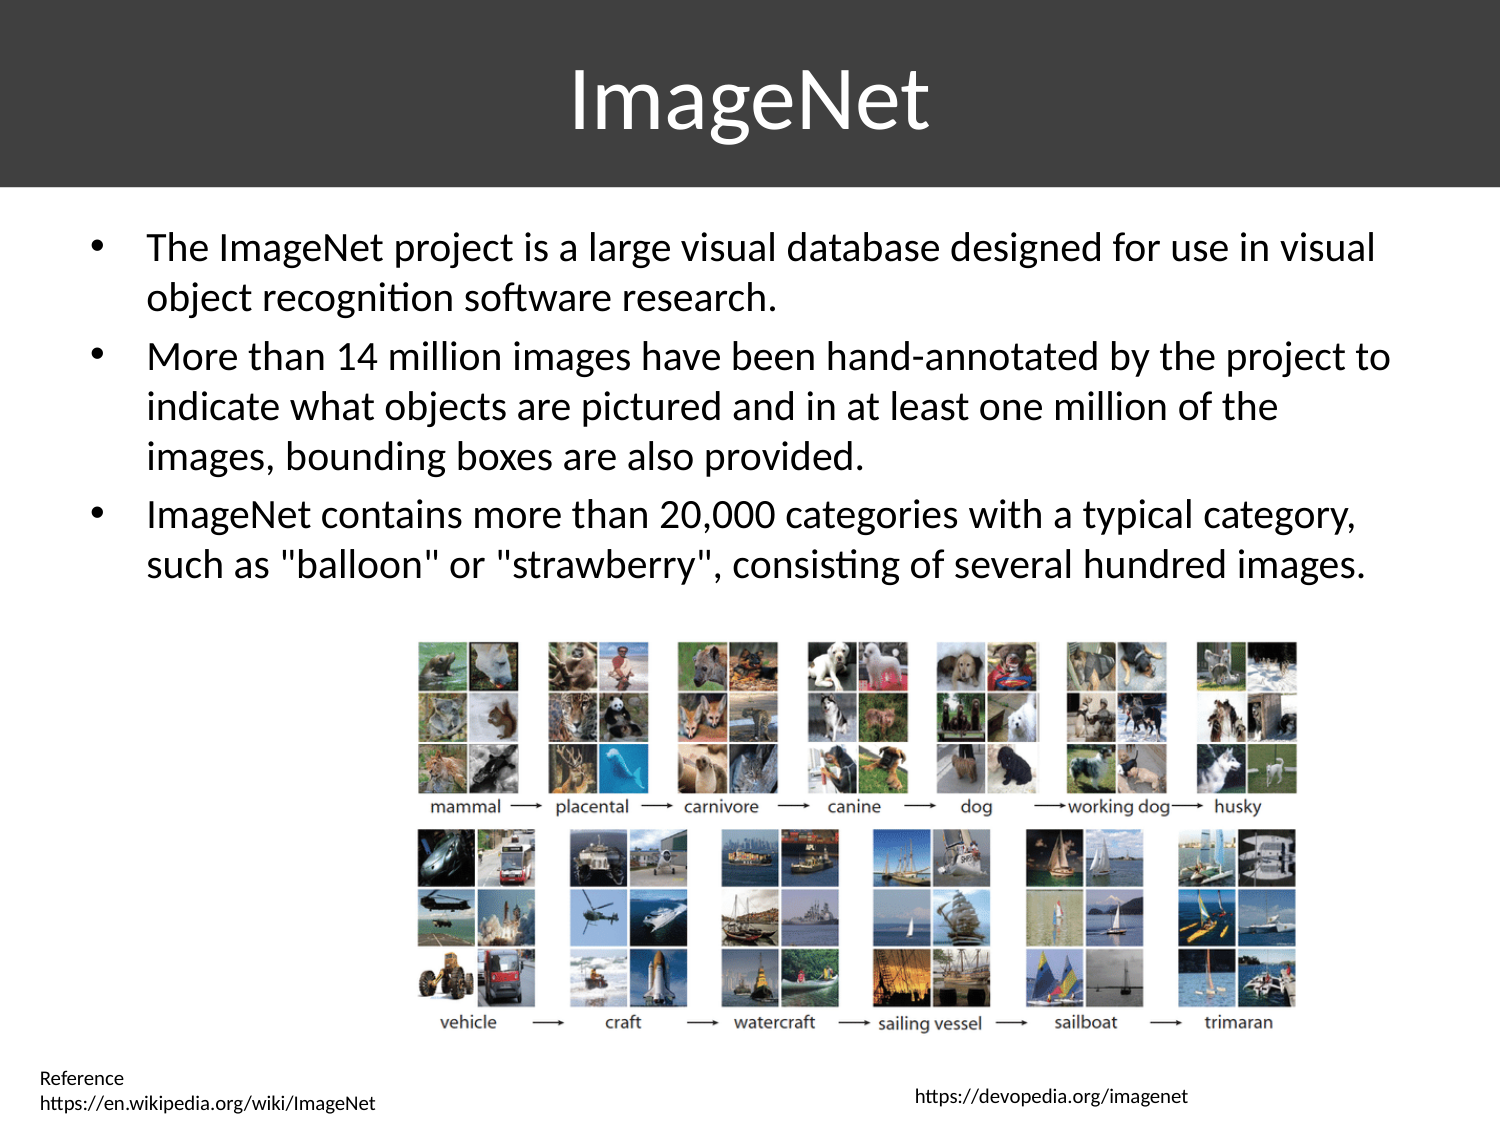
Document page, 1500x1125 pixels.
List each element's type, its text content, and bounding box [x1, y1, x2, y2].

picture [412, 637, 1304, 1039]
title ImageNet [0, 0, 1500, 188]
text_box https://devopedia.org/imagenet [899, 1074, 1209, 1115]
text_box Reference https://en.wikipedia.org/wiki/ImageNet [24, 1057, 438, 1123]
list The ImageNet project is a large visual database designed for use in visual object recognition software research. More than 14 million images have been hand-annotated by the project to indicate what objects are pictured and in at least one million of the images, bounding boxes are also provided. ImageNet contains more than 20,000 categories with a typical category, such as "balloon" or "strawberry", consisting of several hundred images. [75, 212, 1425, 955]
